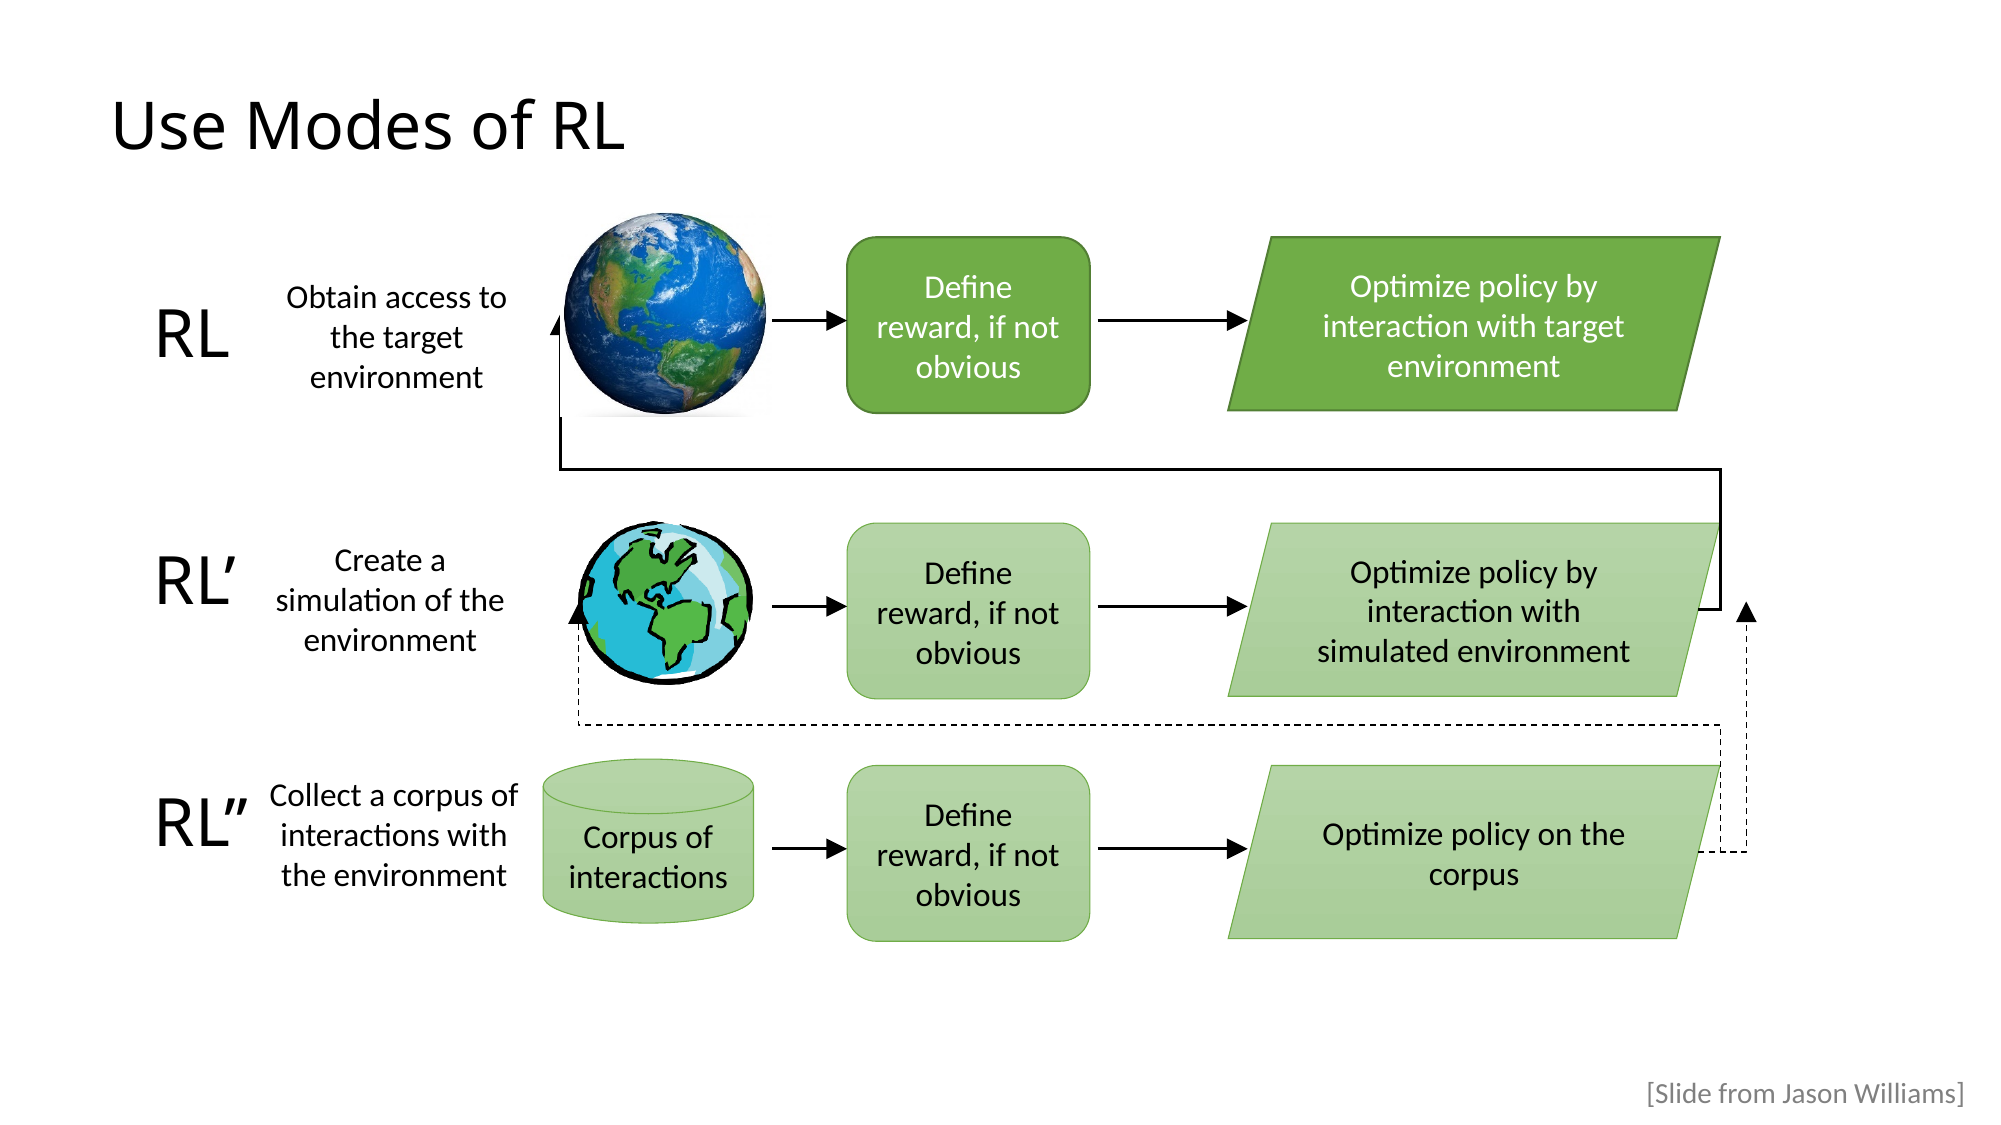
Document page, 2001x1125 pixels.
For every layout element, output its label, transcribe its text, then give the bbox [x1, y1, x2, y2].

text_box Use Modes of RL [95, 84, 1821, 172]
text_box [138, 212, 1720, 417]
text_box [138, 417, 1720, 601]
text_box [138, 601, 1747, 942]
text_box [Slide from Jason Williams] [1631, 1066, 1988, 1117]
